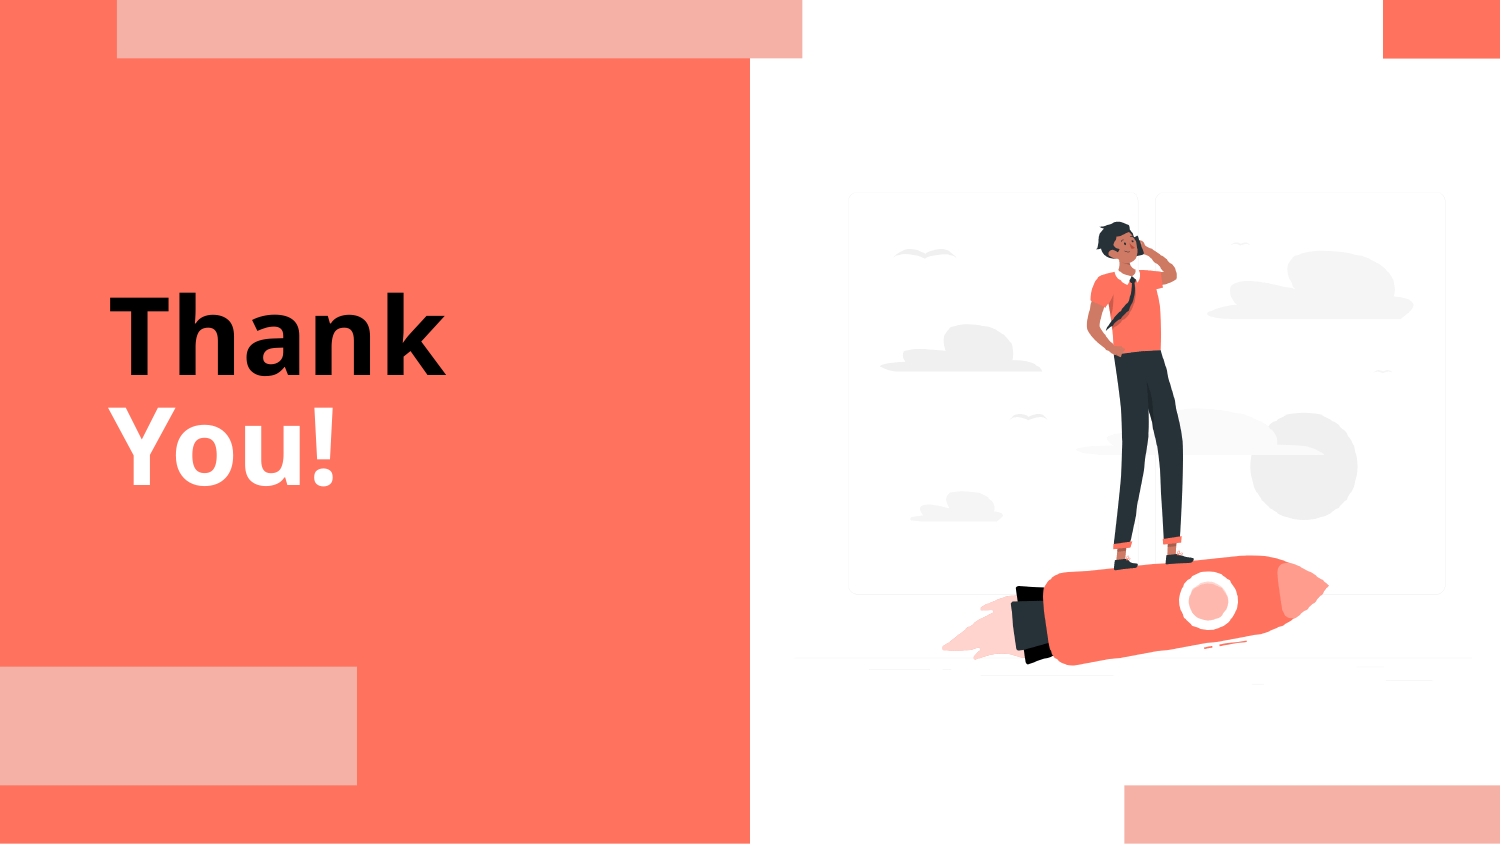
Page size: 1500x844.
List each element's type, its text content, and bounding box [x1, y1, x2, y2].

picture [794, 114, 1472, 730]
title Thank You! [93, 160, 704, 523]
